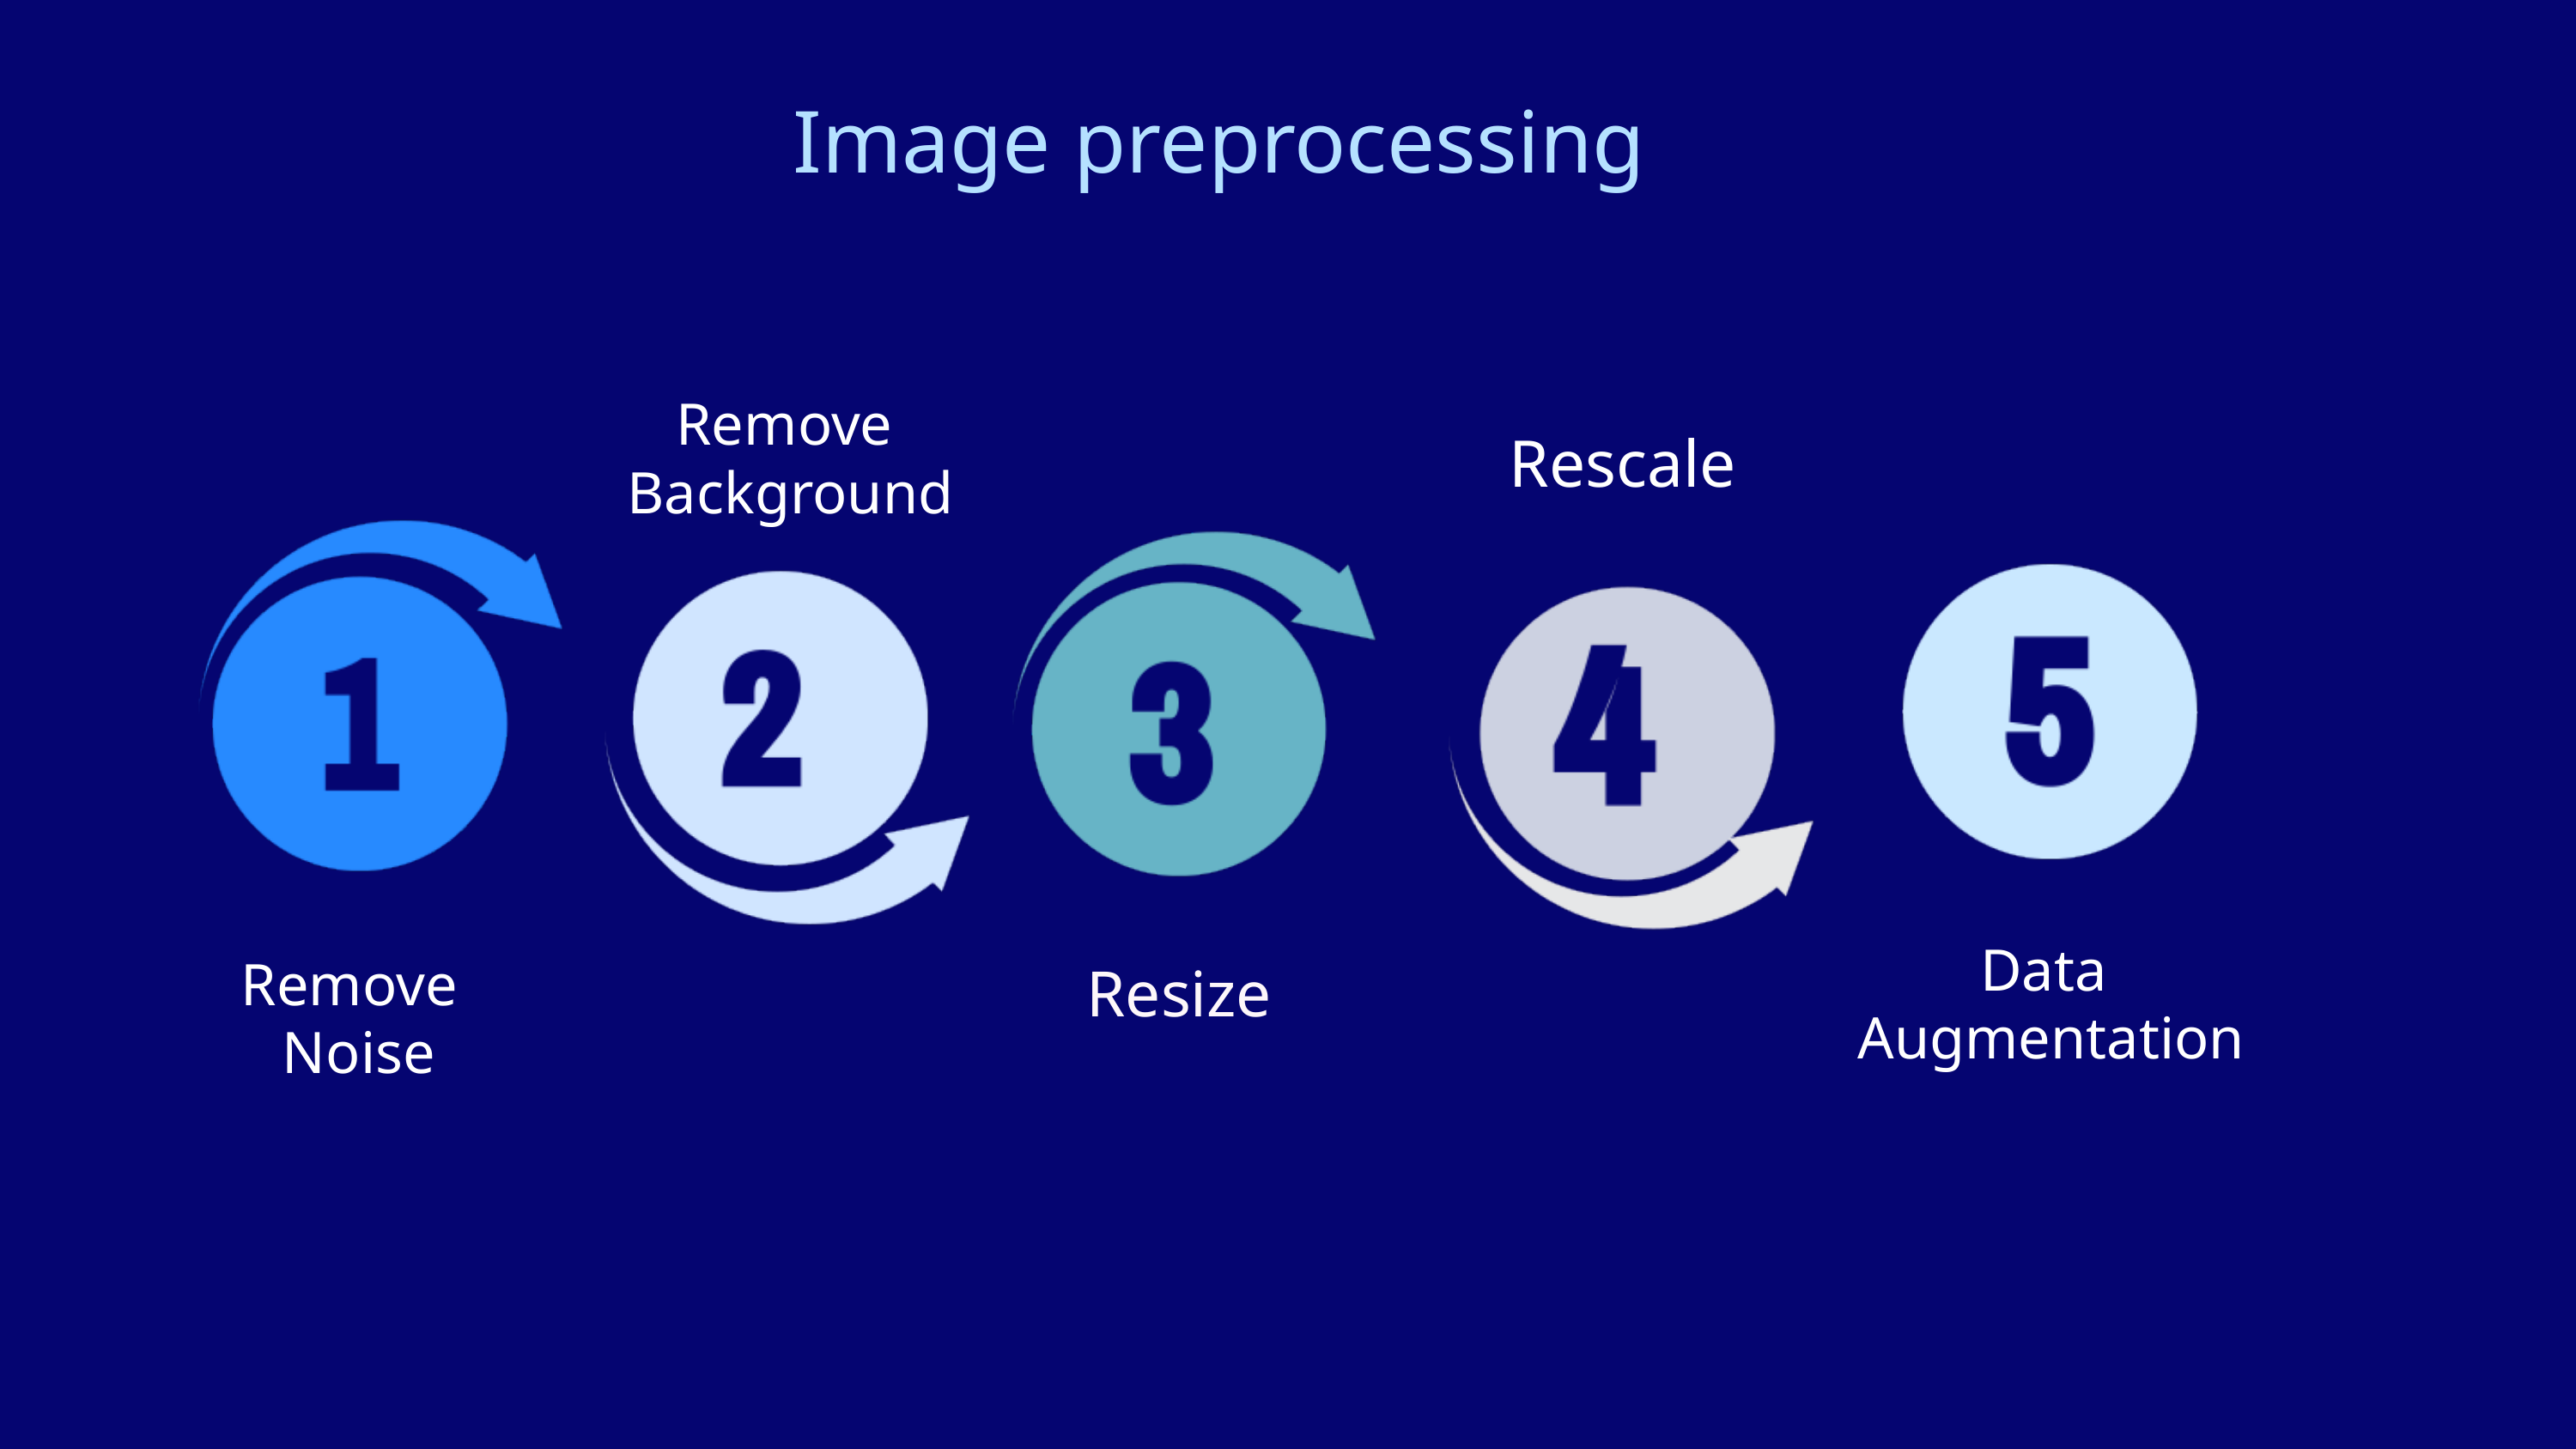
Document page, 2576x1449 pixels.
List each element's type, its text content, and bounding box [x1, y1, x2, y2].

text_box Rescale [1510, 409, 1759, 500]
text_box Remove [676, 388, 903, 457]
text_box [596, 562, 979, 934]
text_box [1004, 523, 1385, 886]
text_box Noise [282, 1016, 458, 1086]
text_box Remove [240, 948, 485, 1017]
text_box Image preprocessing [793, 70, 1697, 191]
text_box [1440, 578, 1823, 939]
text_box [1893, 555, 2207, 869]
text_box Augmentation [1857, 1002, 2267, 1071]
text_box Data [1980, 933, 2123, 1002]
text_box Background [612, 457, 986, 525]
text_box Resize [1086, 941, 1307, 1029]
text_box [190, 512, 572, 881]
